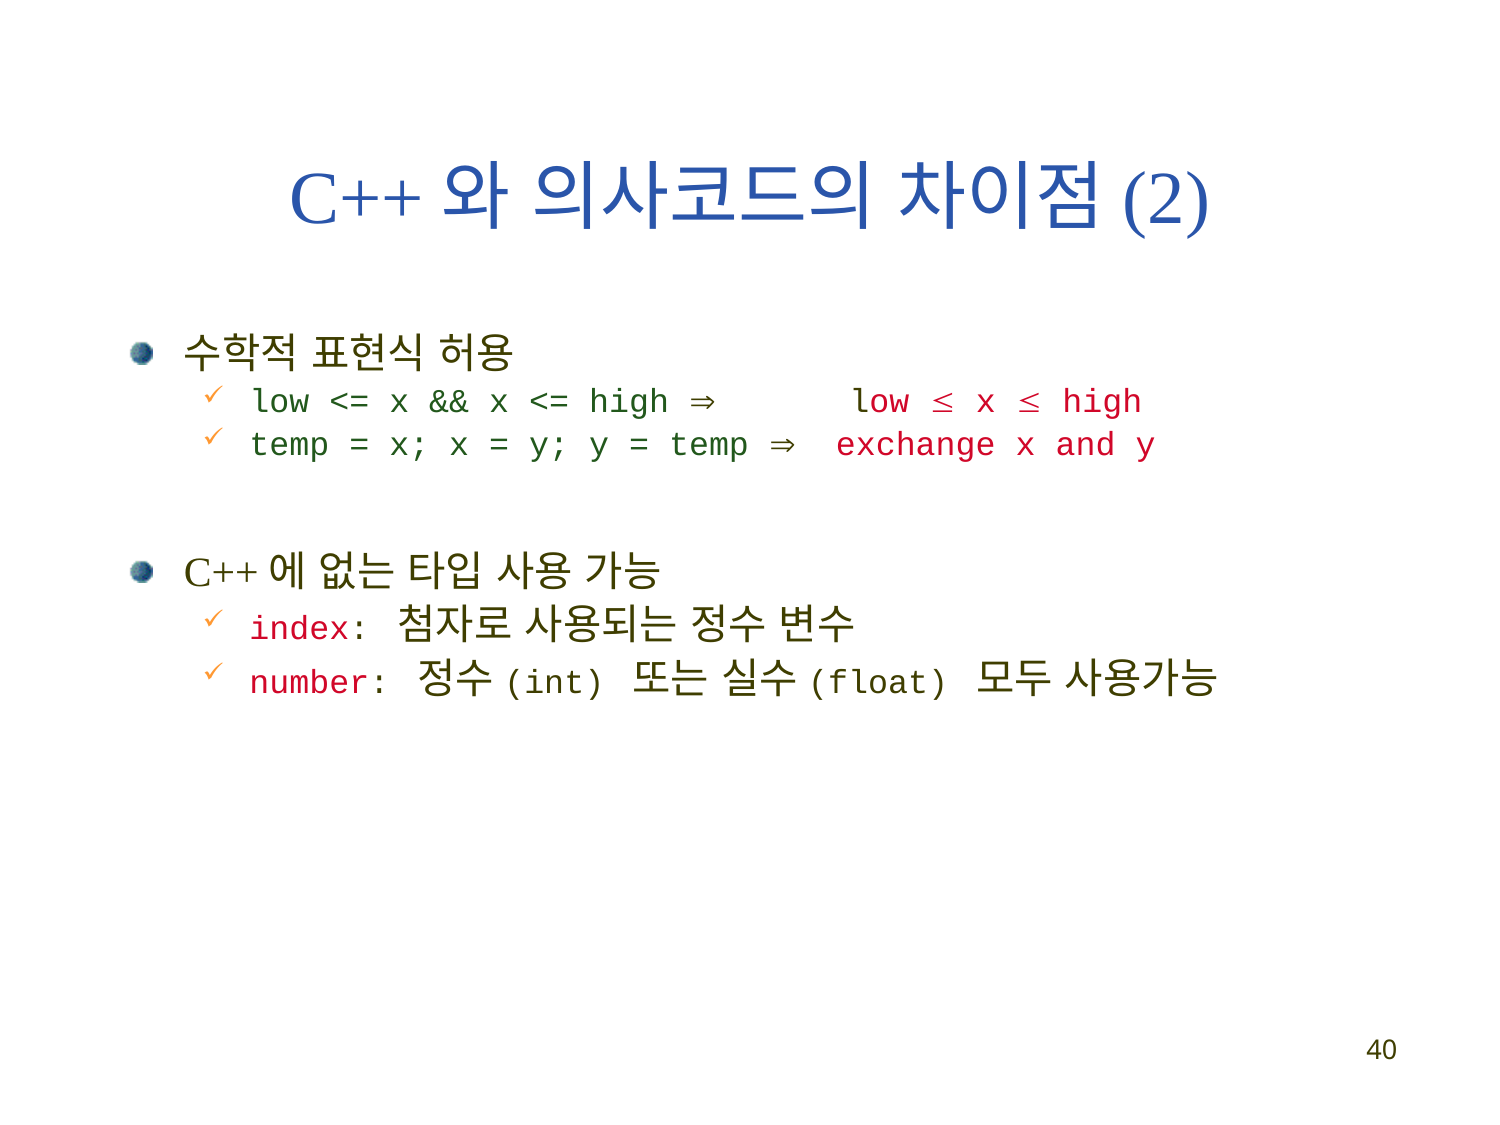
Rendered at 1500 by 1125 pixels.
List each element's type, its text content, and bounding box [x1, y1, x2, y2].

title C++와 의사코드의 차이점(2) [112, 99, 1388, 288]
slide_number 40 [1099, 1024, 1413, 1101]
picture [127, 558, 153, 583]
picture [127, 339, 153, 365]
list 수학적 표현식 허용 low <= x && x <= high  low  x  high temp = x; x = y; y = temp  exchange x and y C++에 없는 타입 사용 가능 index: 첨자로 사용되는 정수 변수 number: 정수(int) 또는 실수(float) 모두 사용가능 [112, 324, 1388, 1001]
